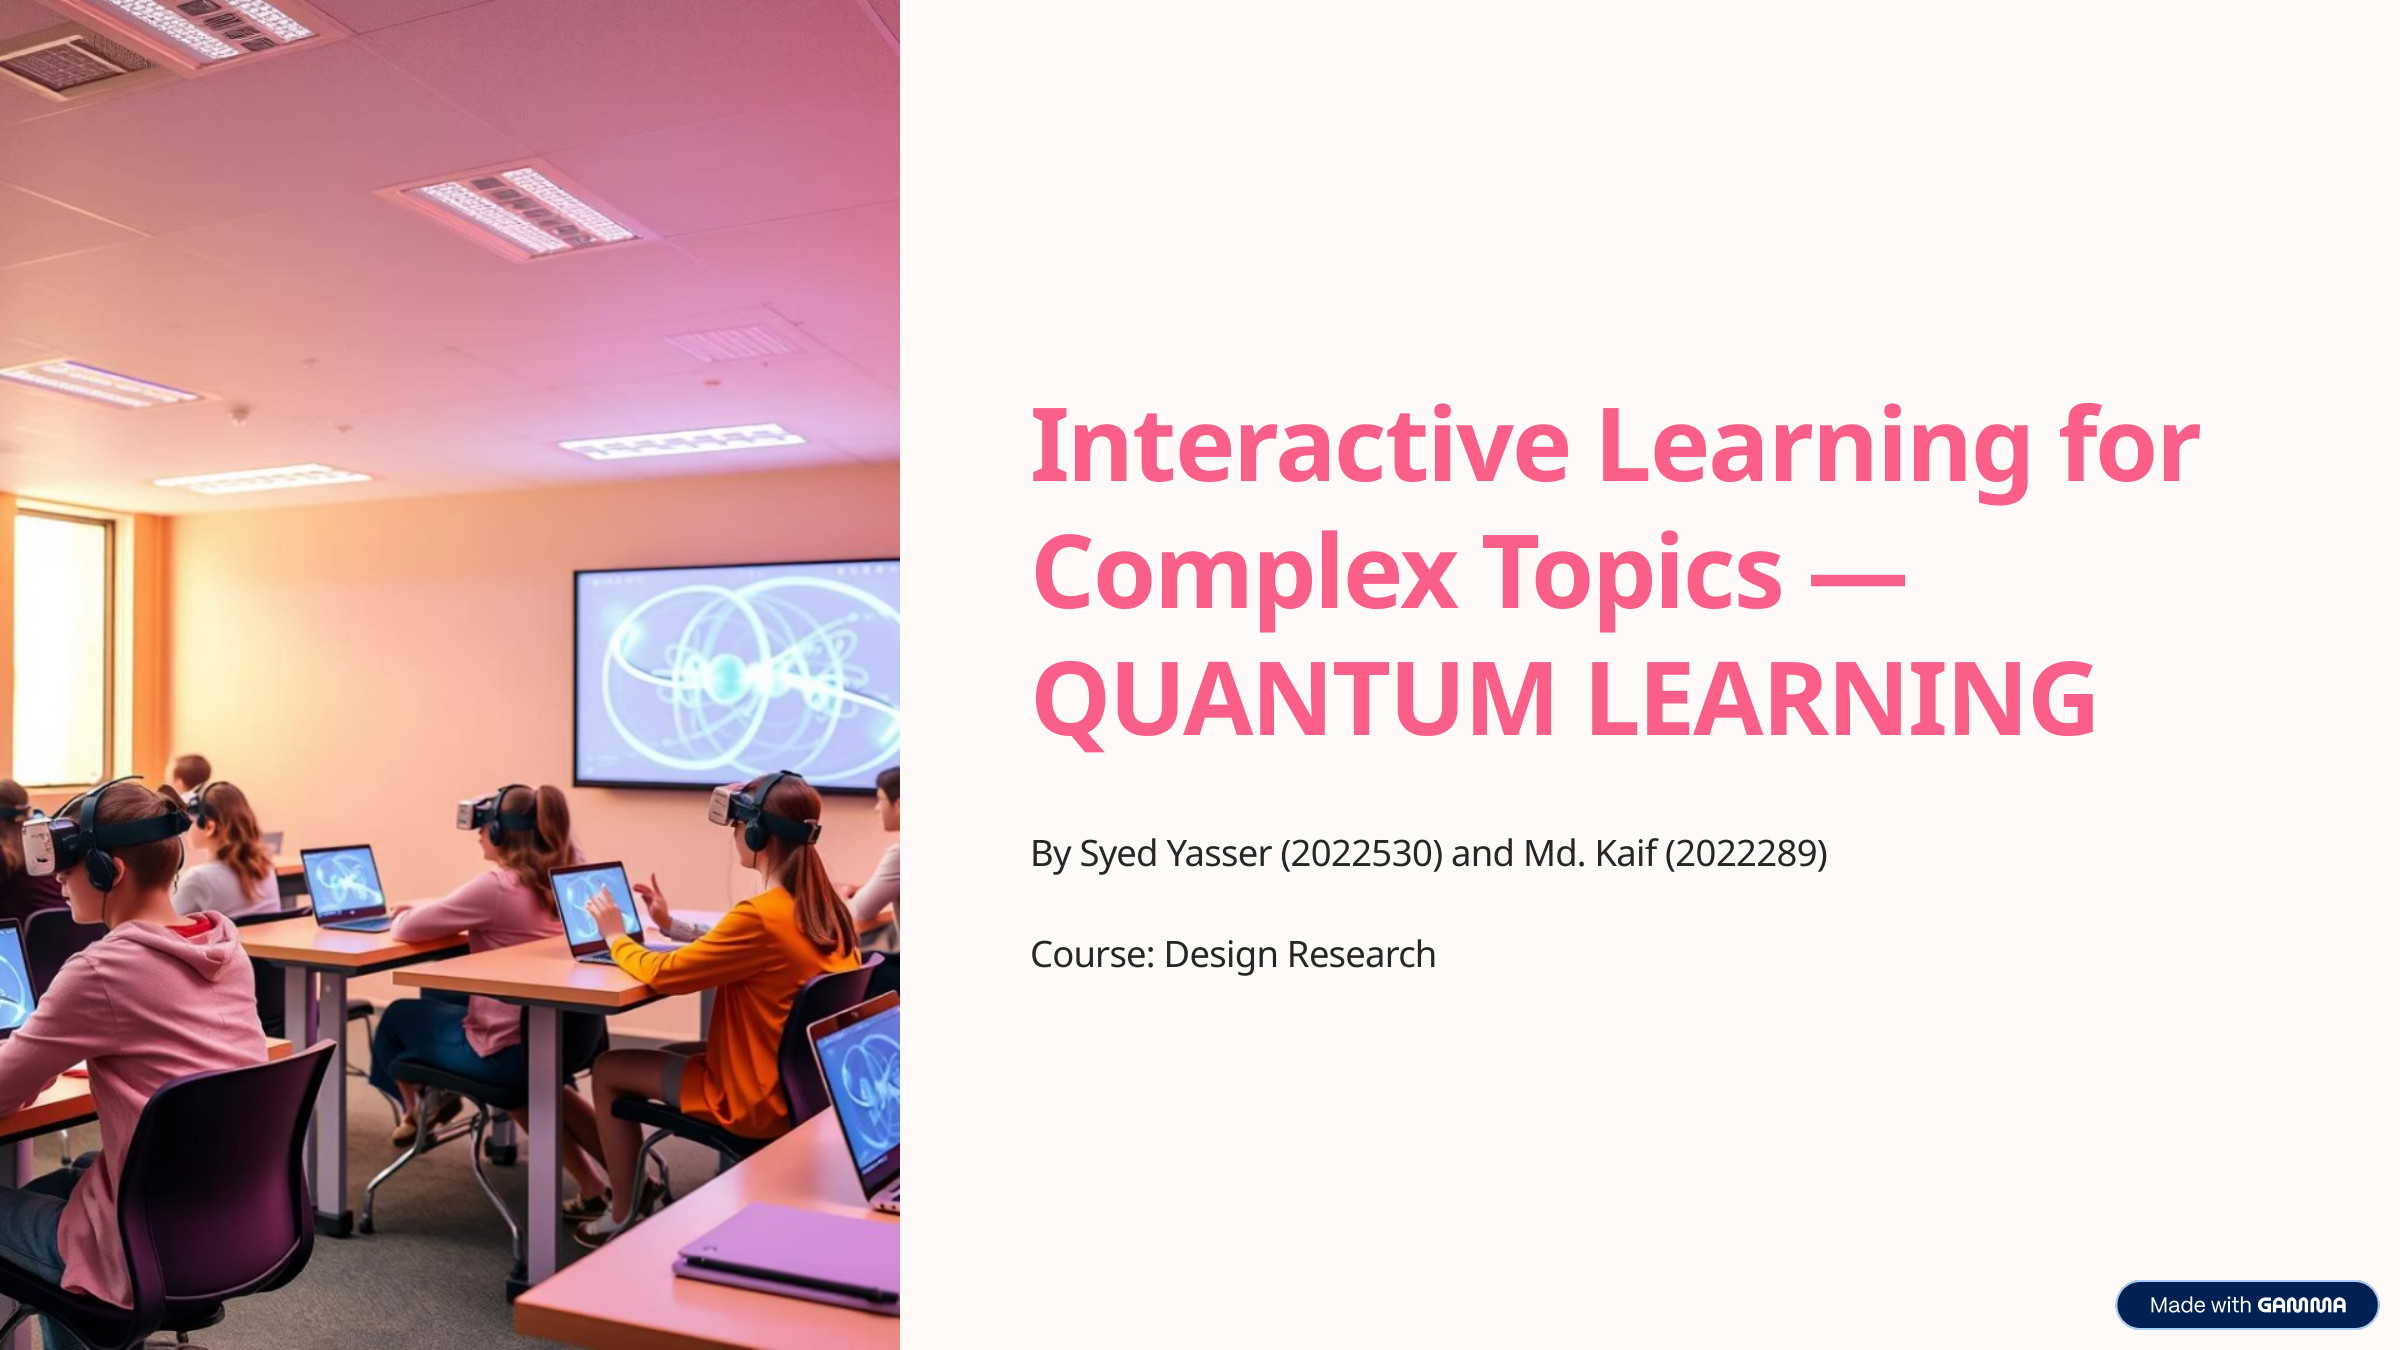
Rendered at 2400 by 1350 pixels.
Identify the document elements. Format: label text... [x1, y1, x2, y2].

text_box Course: Design Research [1030, 915, 2270, 976]
picture [0, 0, 900, 1350]
picture [2106, 1271, 2389, 1339]
text_box Interactive Learning for Complex Topics — QUANTUM LEARNING [1030, 374, 2270, 759]
text_box By Syed Yasser (2022530) and Md. Kaif (2022289) [1030, 814, 2270, 874]
